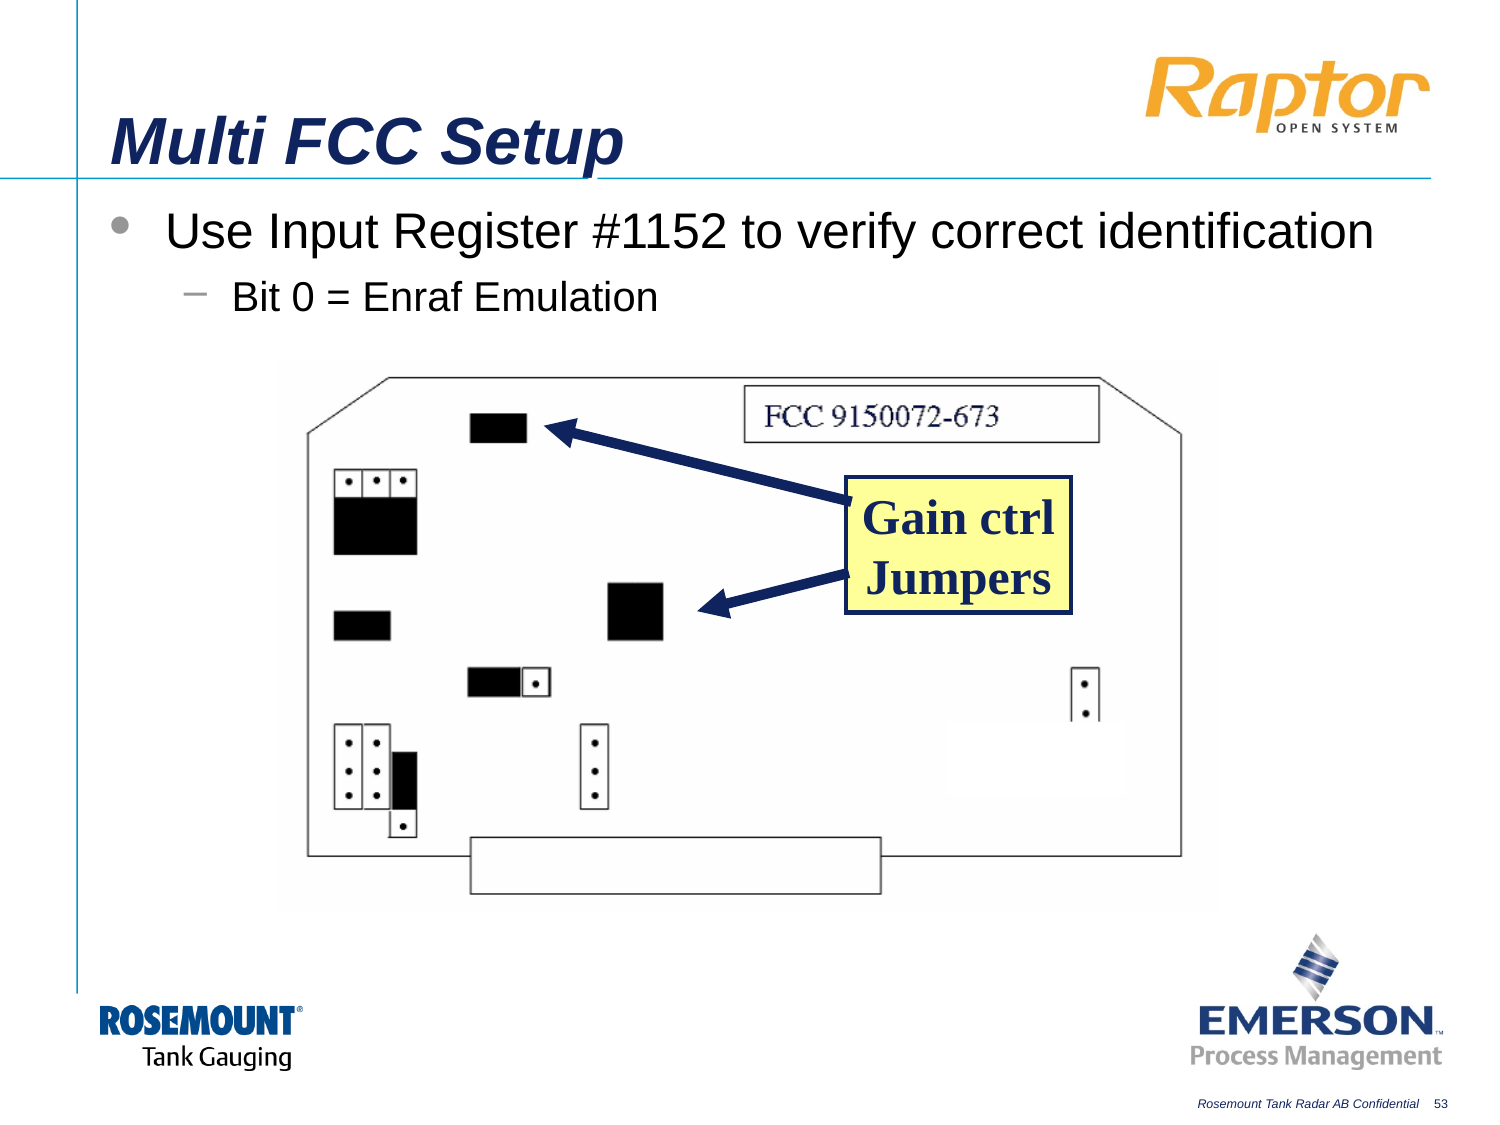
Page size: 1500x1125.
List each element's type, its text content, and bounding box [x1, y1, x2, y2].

picture [100, 1005, 303, 1071]
picture [1173, 944, 1461, 1098]
title Multi FCC Setup [95, 66, 1342, 186]
picture [1139, 54, 1436, 135]
list Use Input Register #1152 to verify correct identification Bit 0 = Enraf Emulation [93, 197, 1463, 944]
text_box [277, 361, 1219, 973]
slide_number 53 [1412, 1095, 1449, 1109]
